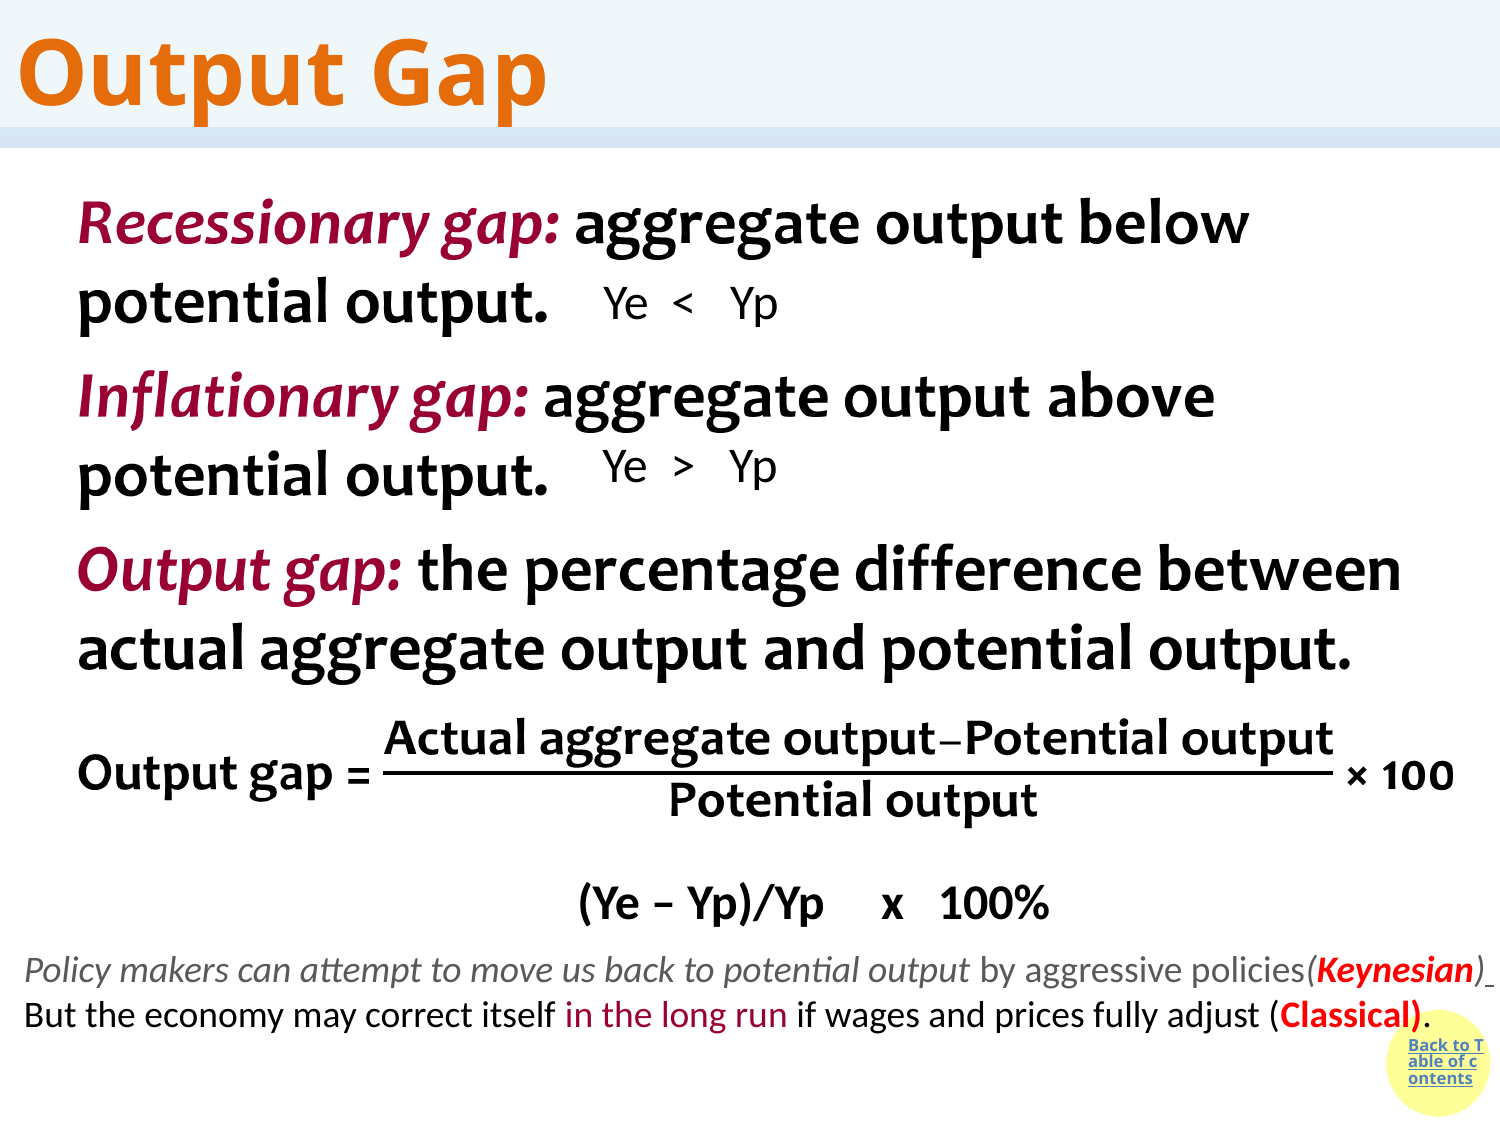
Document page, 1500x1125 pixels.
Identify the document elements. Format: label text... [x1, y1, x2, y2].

text_box Ye > Yp [587, 424, 838, 500]
text_box Policy makers can attempt to move us back to potential output by aggressive policies(Keynesian) But the economy may correct itself in the long run if wages and prices fully adjust (Classical). [9, 937, 1500, 1088]
text_box (Ye – Yp)/Yp x 100% [562, 862, 1200, 937]
title Output Gap [0, 0, 1500, 138]
list whY [37, 162, 1488, 925]
text_box Ye < Yp [588, 262, 794, 338]
